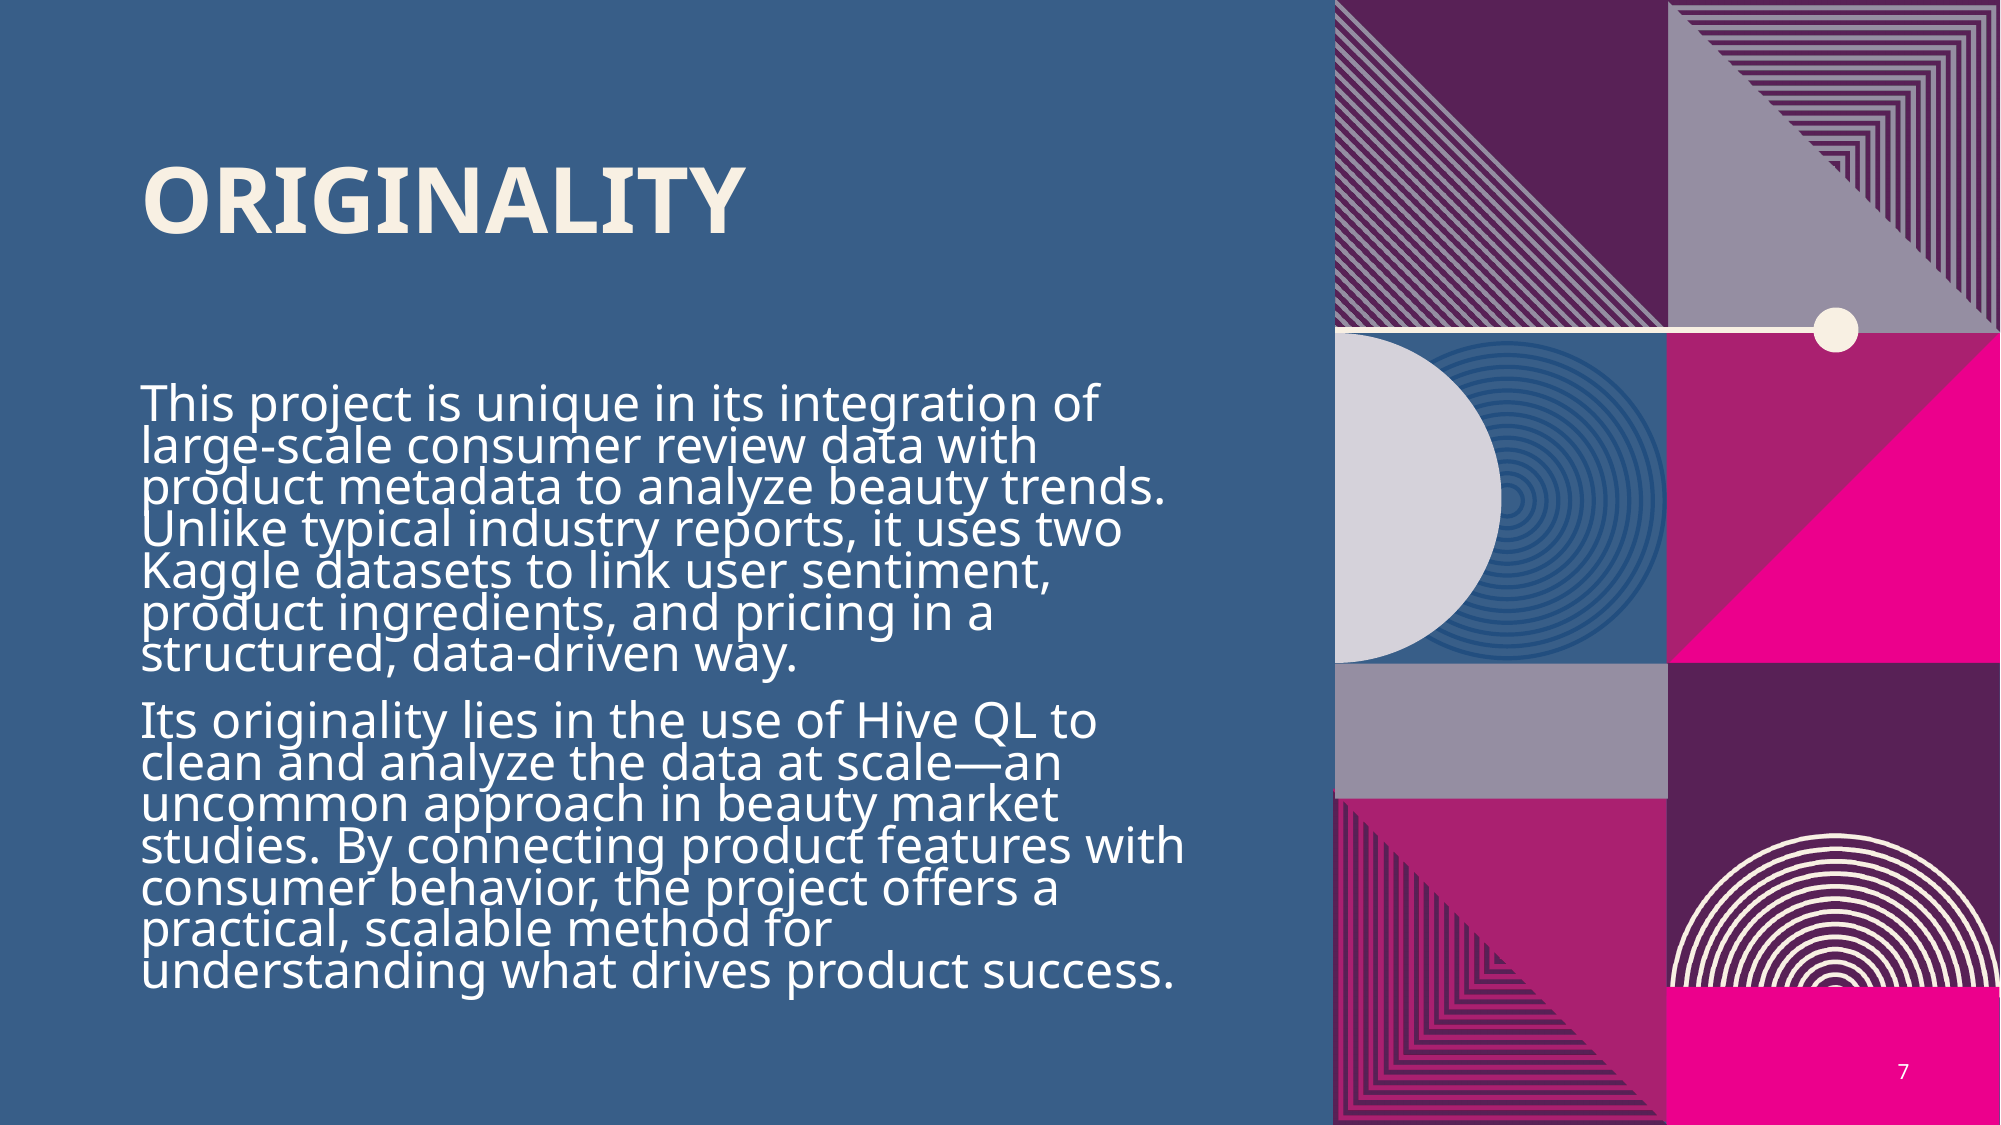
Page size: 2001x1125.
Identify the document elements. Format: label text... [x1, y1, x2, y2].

title Originality [125, 146, 1206, 306]
picture [1333, 791, 1667, 1125]
picture [1669, 833, 2001, 998]
slide_number 7 [1849, 1042, 1925, 1103]
list This project is unique in its integration of large-scale consumer review data with product metadata to analyze beauty trends. Unlike typical industry reports, it uses two Kaggle datasets to link user sentiment, product ingredients, and pricing in a structured, data-driven way. Its originality lies in the use of Hive QL to clean and analyze the data at scale—an uncommon approach in beauty market studies. By connecting product features with consumer behavior, the project offers a practical, scalable method for understanding what drives product success. [125, 382, 1208, 1043]
picture [1335, 0, 2001, 333]
